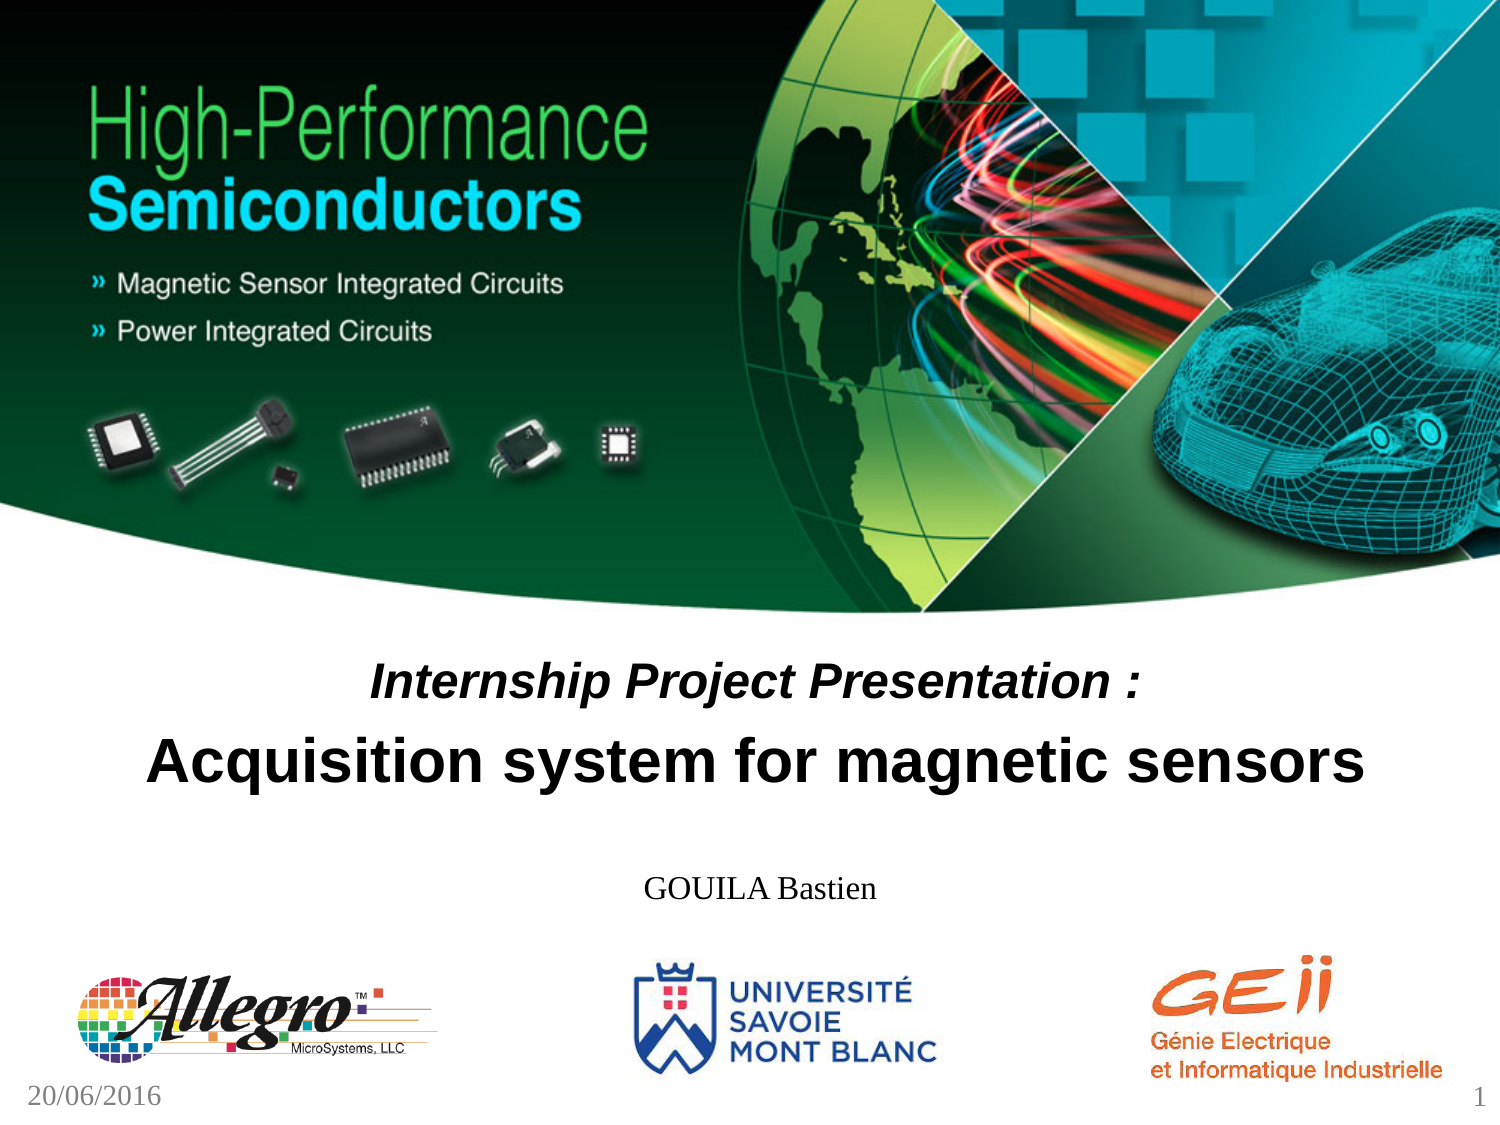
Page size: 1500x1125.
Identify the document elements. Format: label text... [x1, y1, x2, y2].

text_box GOUILA Bastien [598, 858, 923, 914]
picture [0, 0, 1500, 1125]
text_box 20/06/2016 [12, 1069, 194, 1119]
text_box Internship Project Presentation : Acquisition system for magnetic sensors [37, 640, 1475, 841]
text_box 1 [1462, 1069, 1488, 1120]
